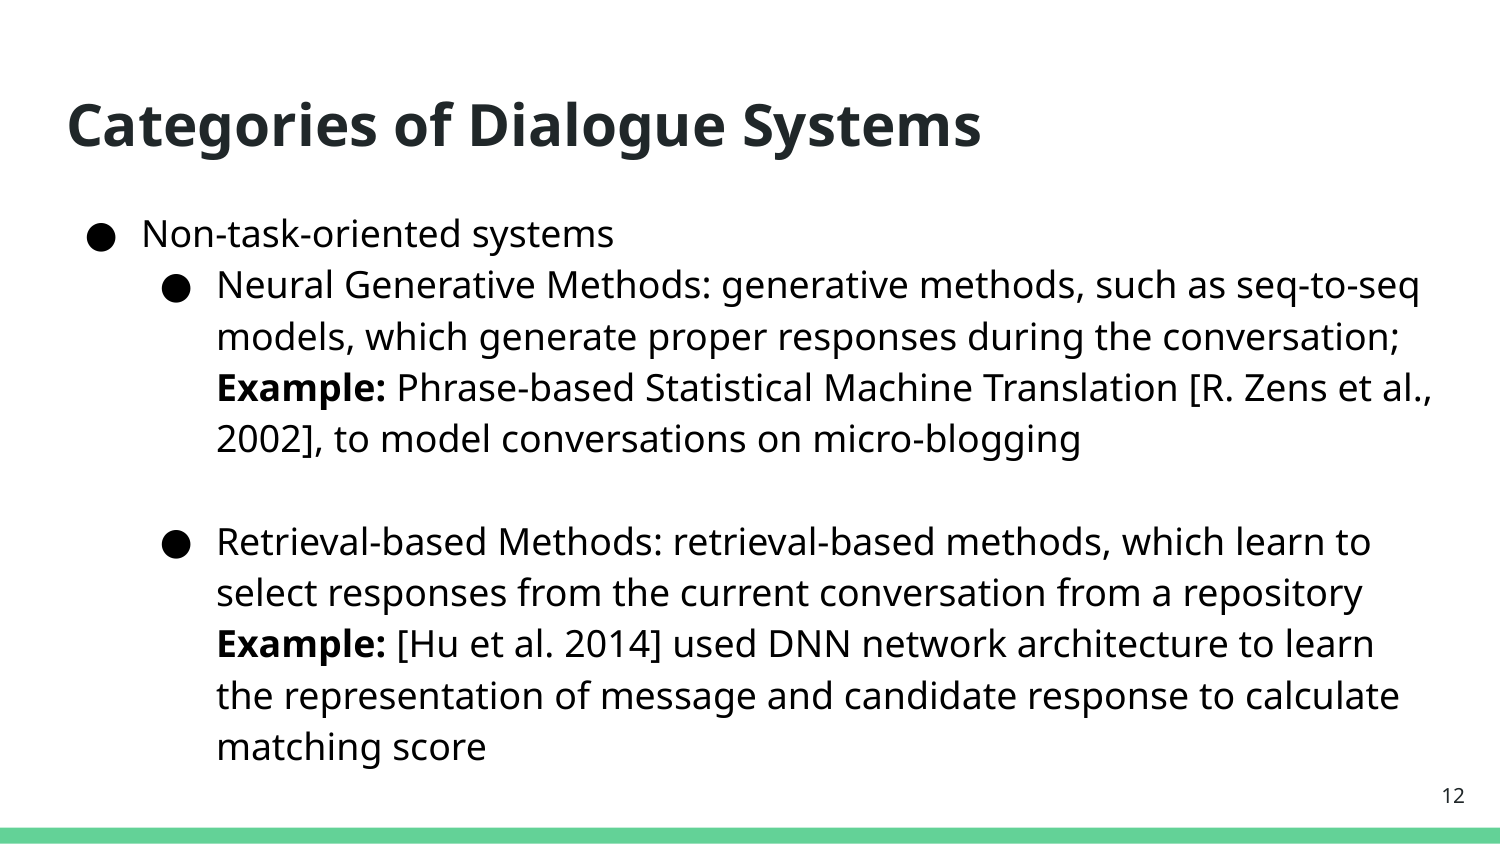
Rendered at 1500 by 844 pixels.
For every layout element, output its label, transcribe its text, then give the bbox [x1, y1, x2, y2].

list Non-task-oriented systems Neural Generative Methods: generative methods, such as seq-to-seq models, which generate proper responses during the conversation; Example: Phrase-based Statistical Machine Translation [R. Zens et al., 2002], to model conversations on micro-blogging Retrieval-based Methods: retrieval-based methods, which learn to select responses from the current conversation from a repository Example: [Hu et al. 2014] used DNN network architecture to learn the representation of message and candidate response to calculate matching score [51, 189, 1449, 750]
title Categories of Dialogue Systems [51, 72, 1449, 167]
slide_number ‹#› [1389, 764, 1480, 830]
